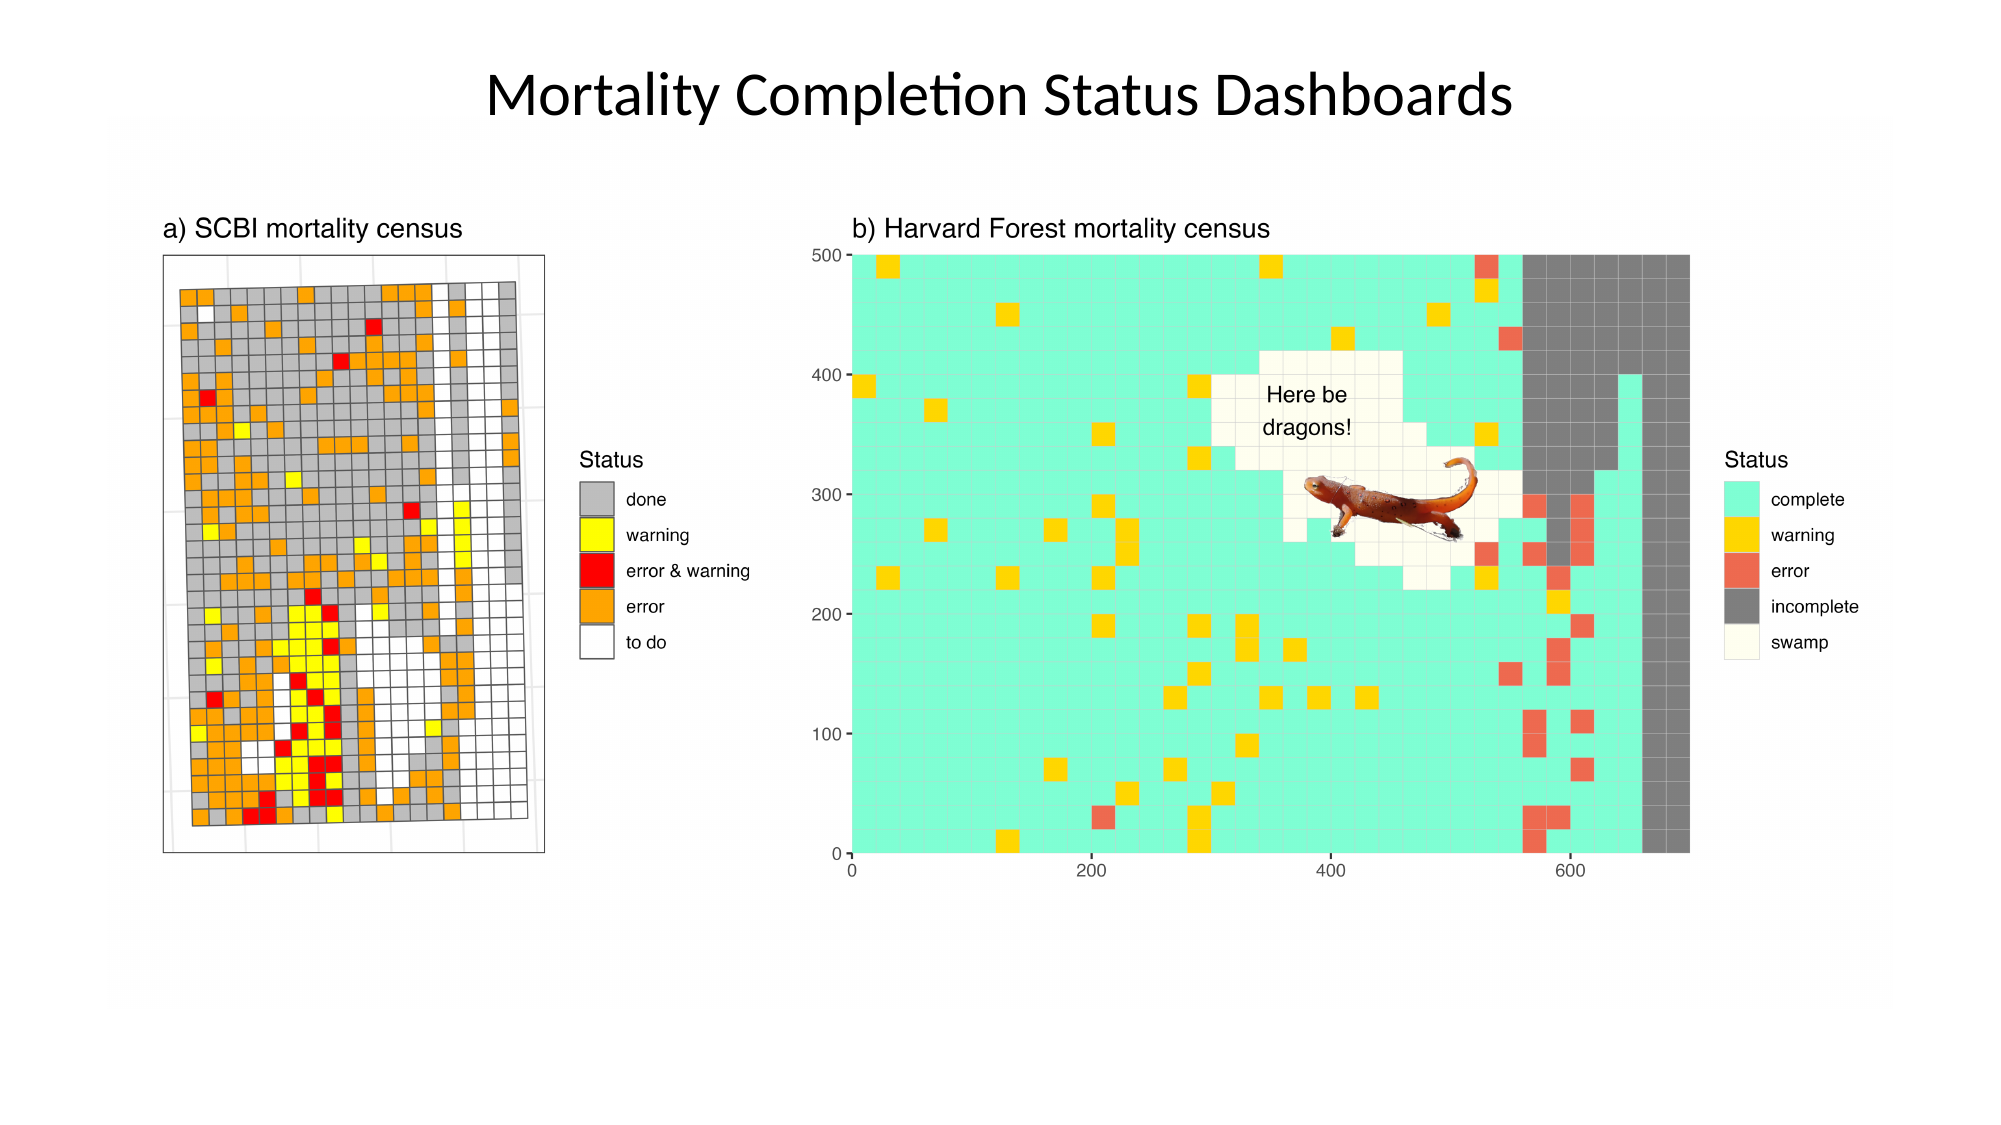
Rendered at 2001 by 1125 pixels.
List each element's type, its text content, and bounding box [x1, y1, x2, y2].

text_box Mortality Completion Status Dashboards [435, 45, 1565, 116]
picture [107, 116, 1893, 1009]
